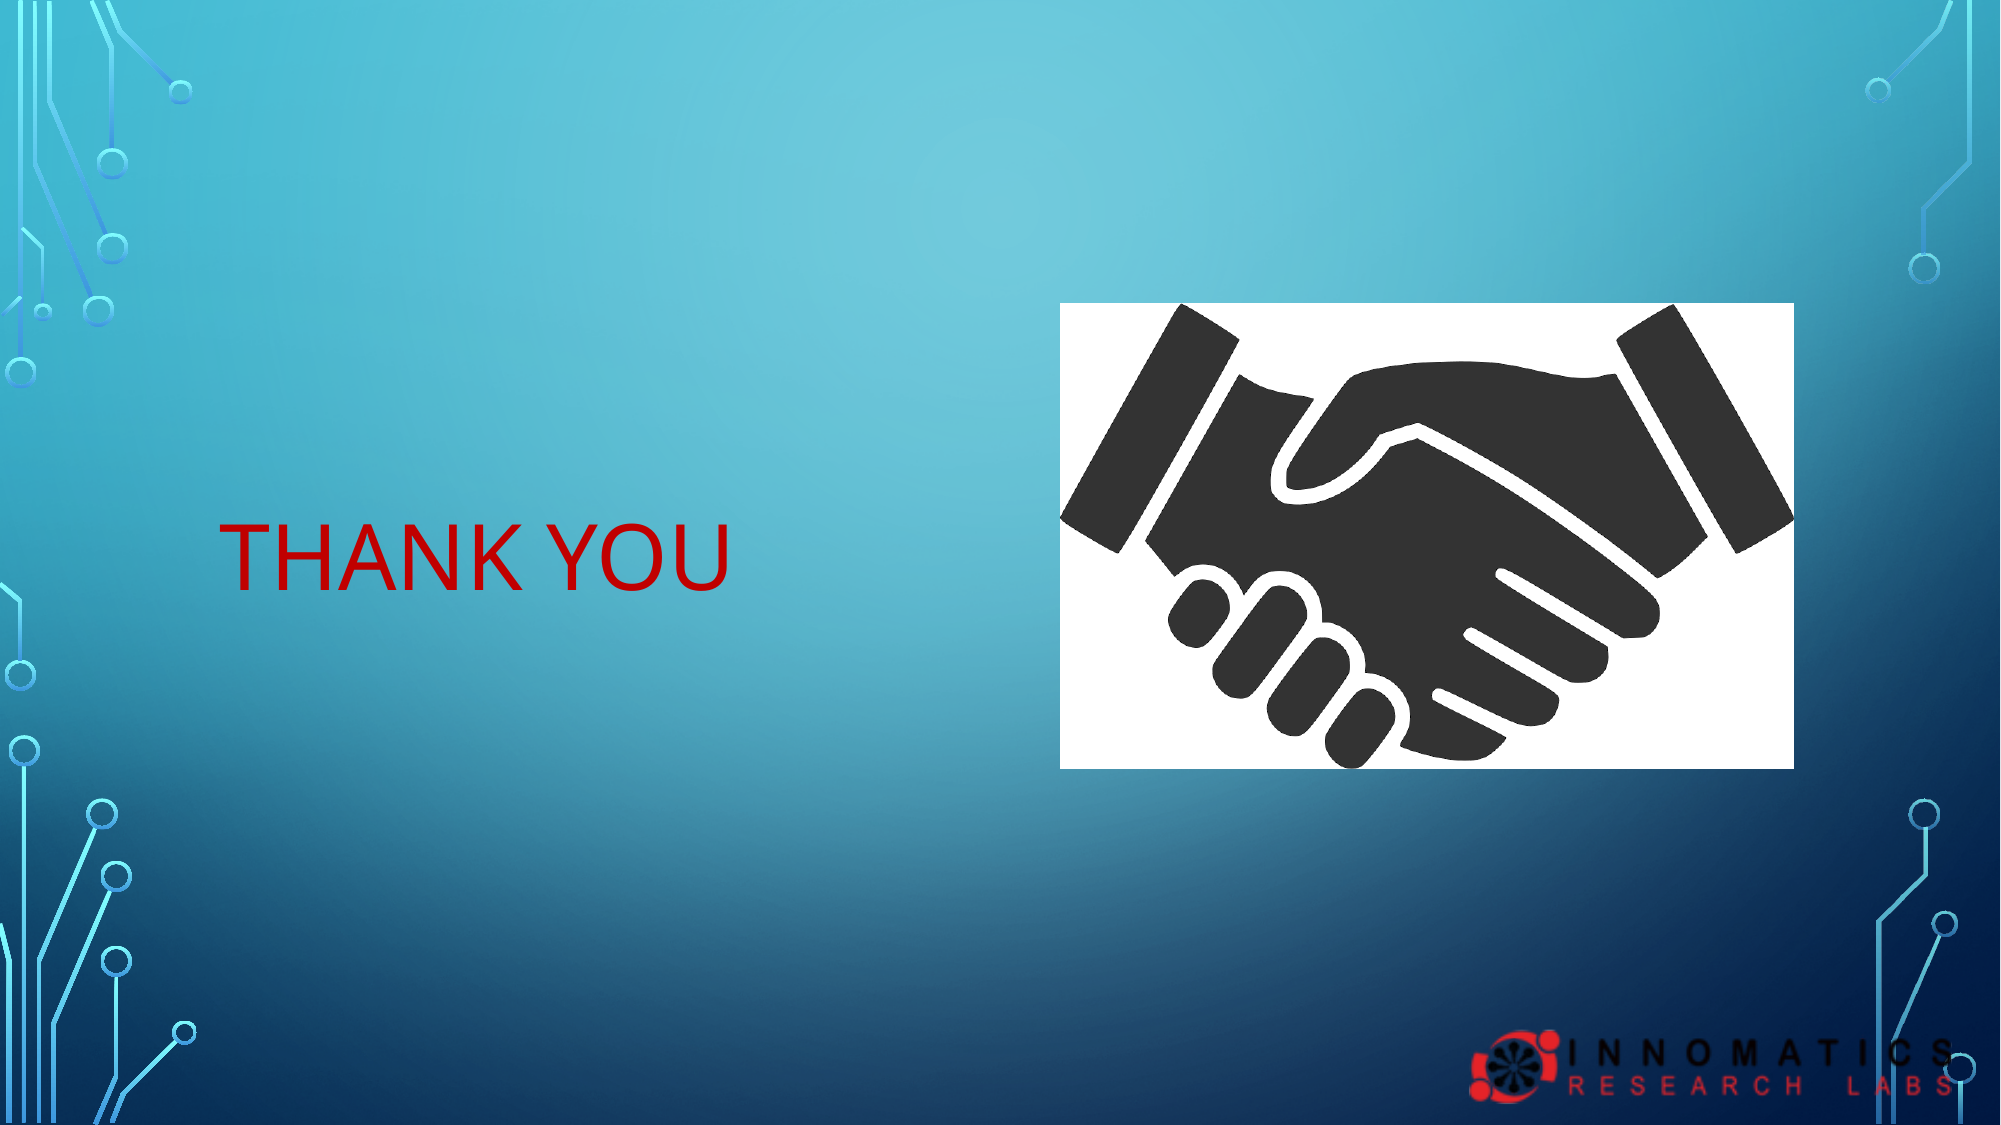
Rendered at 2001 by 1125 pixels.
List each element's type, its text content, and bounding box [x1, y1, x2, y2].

text_box THANK YOU [204, 491, 805, 618]
picture [1445, 1014, 1975, 1125]
picture [1060, 303, 1794, 769]
